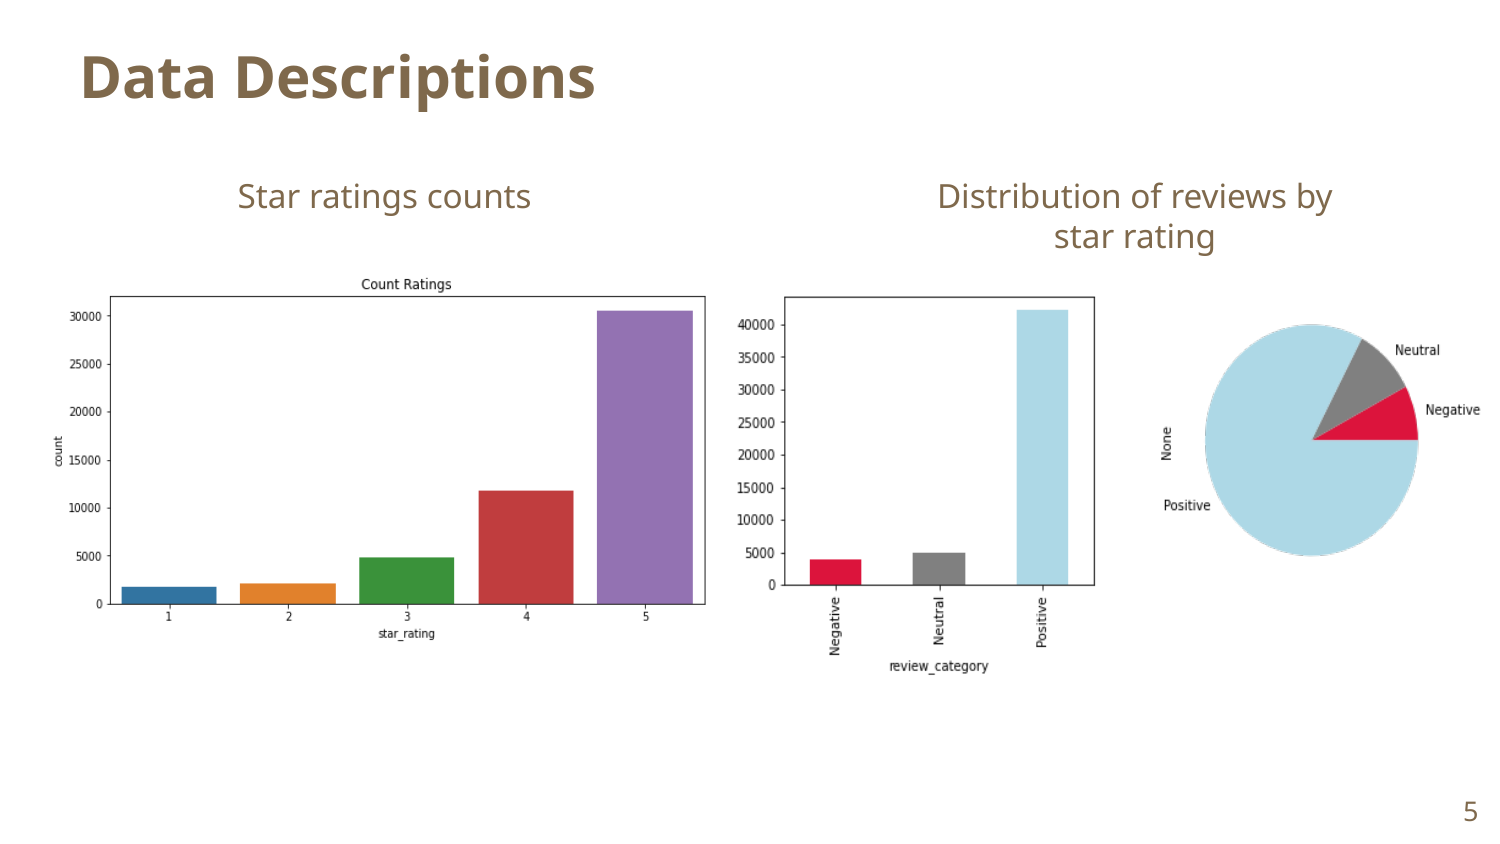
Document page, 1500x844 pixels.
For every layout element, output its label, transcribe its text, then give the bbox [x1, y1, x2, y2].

slide_number ‹#› [1403, 779, 1494, 844]
text_box Star ratings counts [138, 159, 632, 230]
picture [46, 270, 711, 648]
text_box Distribution of reviews by star rating [889, 159, 1382, 270]
title Data Descriptions [64, 25, 1330, 86]
picture [727, 281, 1488, 683]
